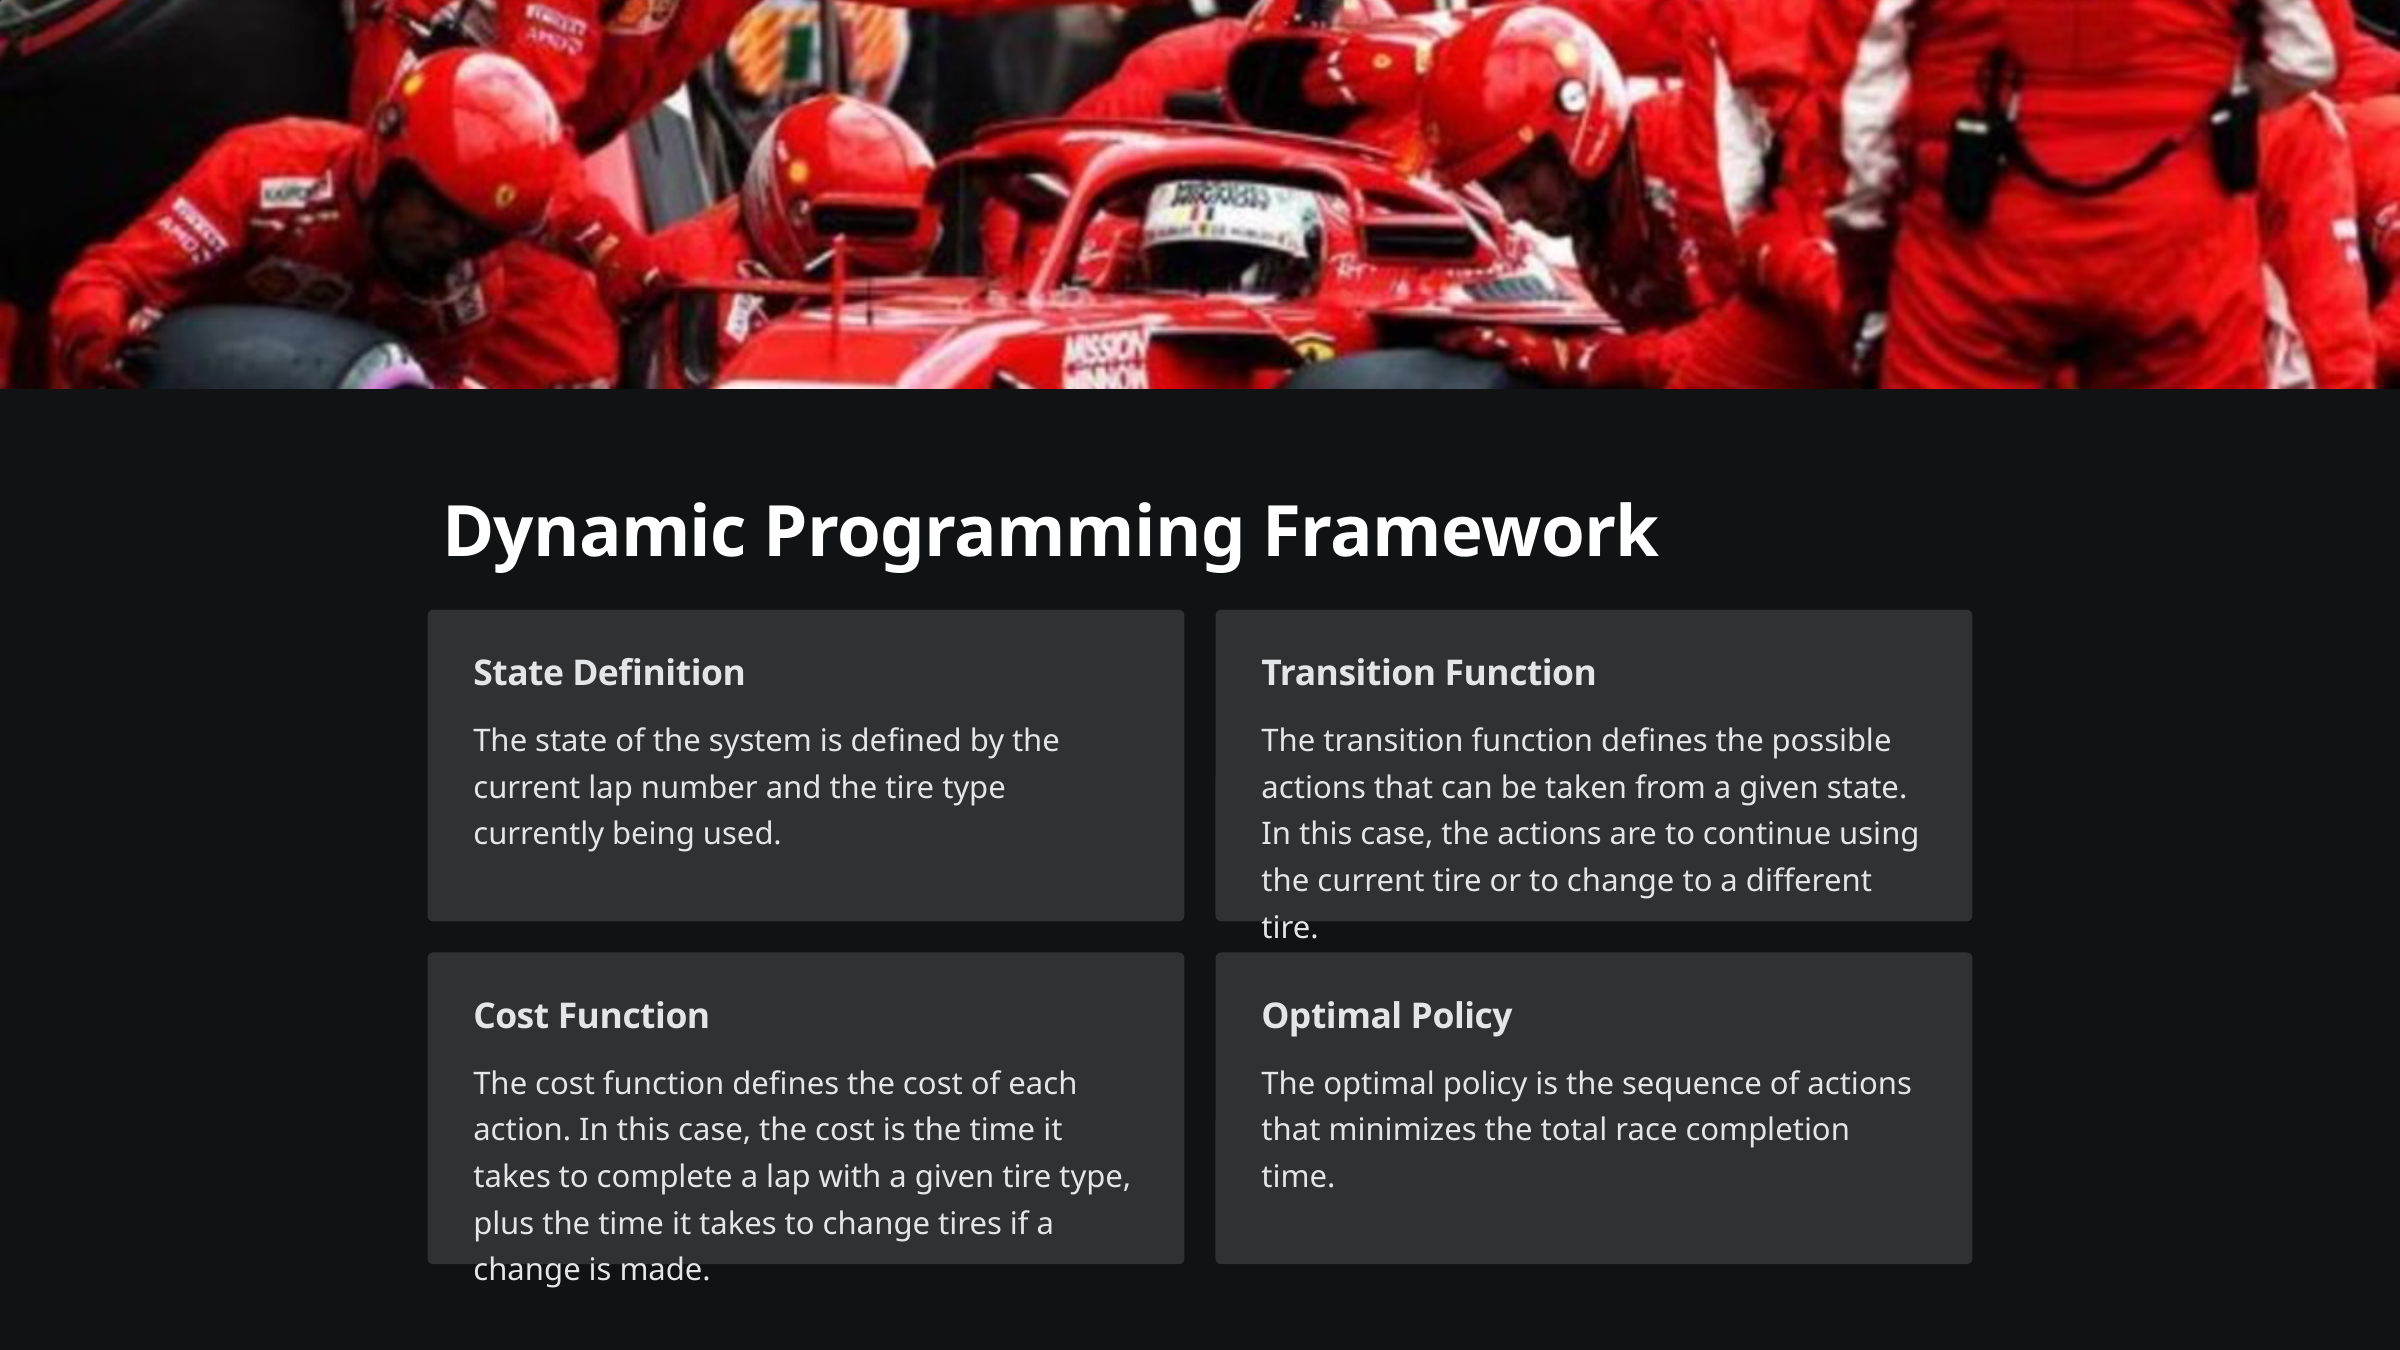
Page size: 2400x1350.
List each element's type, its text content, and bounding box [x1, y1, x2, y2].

text_box Transition Function [1246, 640, 1601, 685]
text_box State Definition [458, 640, 813, 685]
text_box The state of the system is defined by the current lap number and the tire type currently being used. [458, 703, 1154, 797]
text_box [427, 609, 1185, 922]
text_box [427, 952, 1185, 1265]
text_box [1215, 952, 1973, 1265]
text_box Dynamic Programming Framework [427, 474, 1716, 564]
text_box Cost Function [458, 983, 813, 1028]
text_box The optimal policy is the sequence of actions that minimizes the total race completion time. [1246, 1046, 1942, 1140]
text_box [0, 389, 2400, 1350]
text_box Optimal Policy [1246, 983, 1601, 1028]
text_box The cost function defines the cost of each action. In this case, the cost is the time it takes to complete a lap with a given tire type, plus the time it takes to change tires if a change is made. [458, 1046, 1154, 1233]
picture [0, 0, 2400, 389]
text_box [1215, 609, 1973, 922]
text_box The transition function defines the possible actions that can be taken from a given state. In this case, the actions are to continue using the current tire or to change to a different tire. [1246, 703, 1942, 891]
